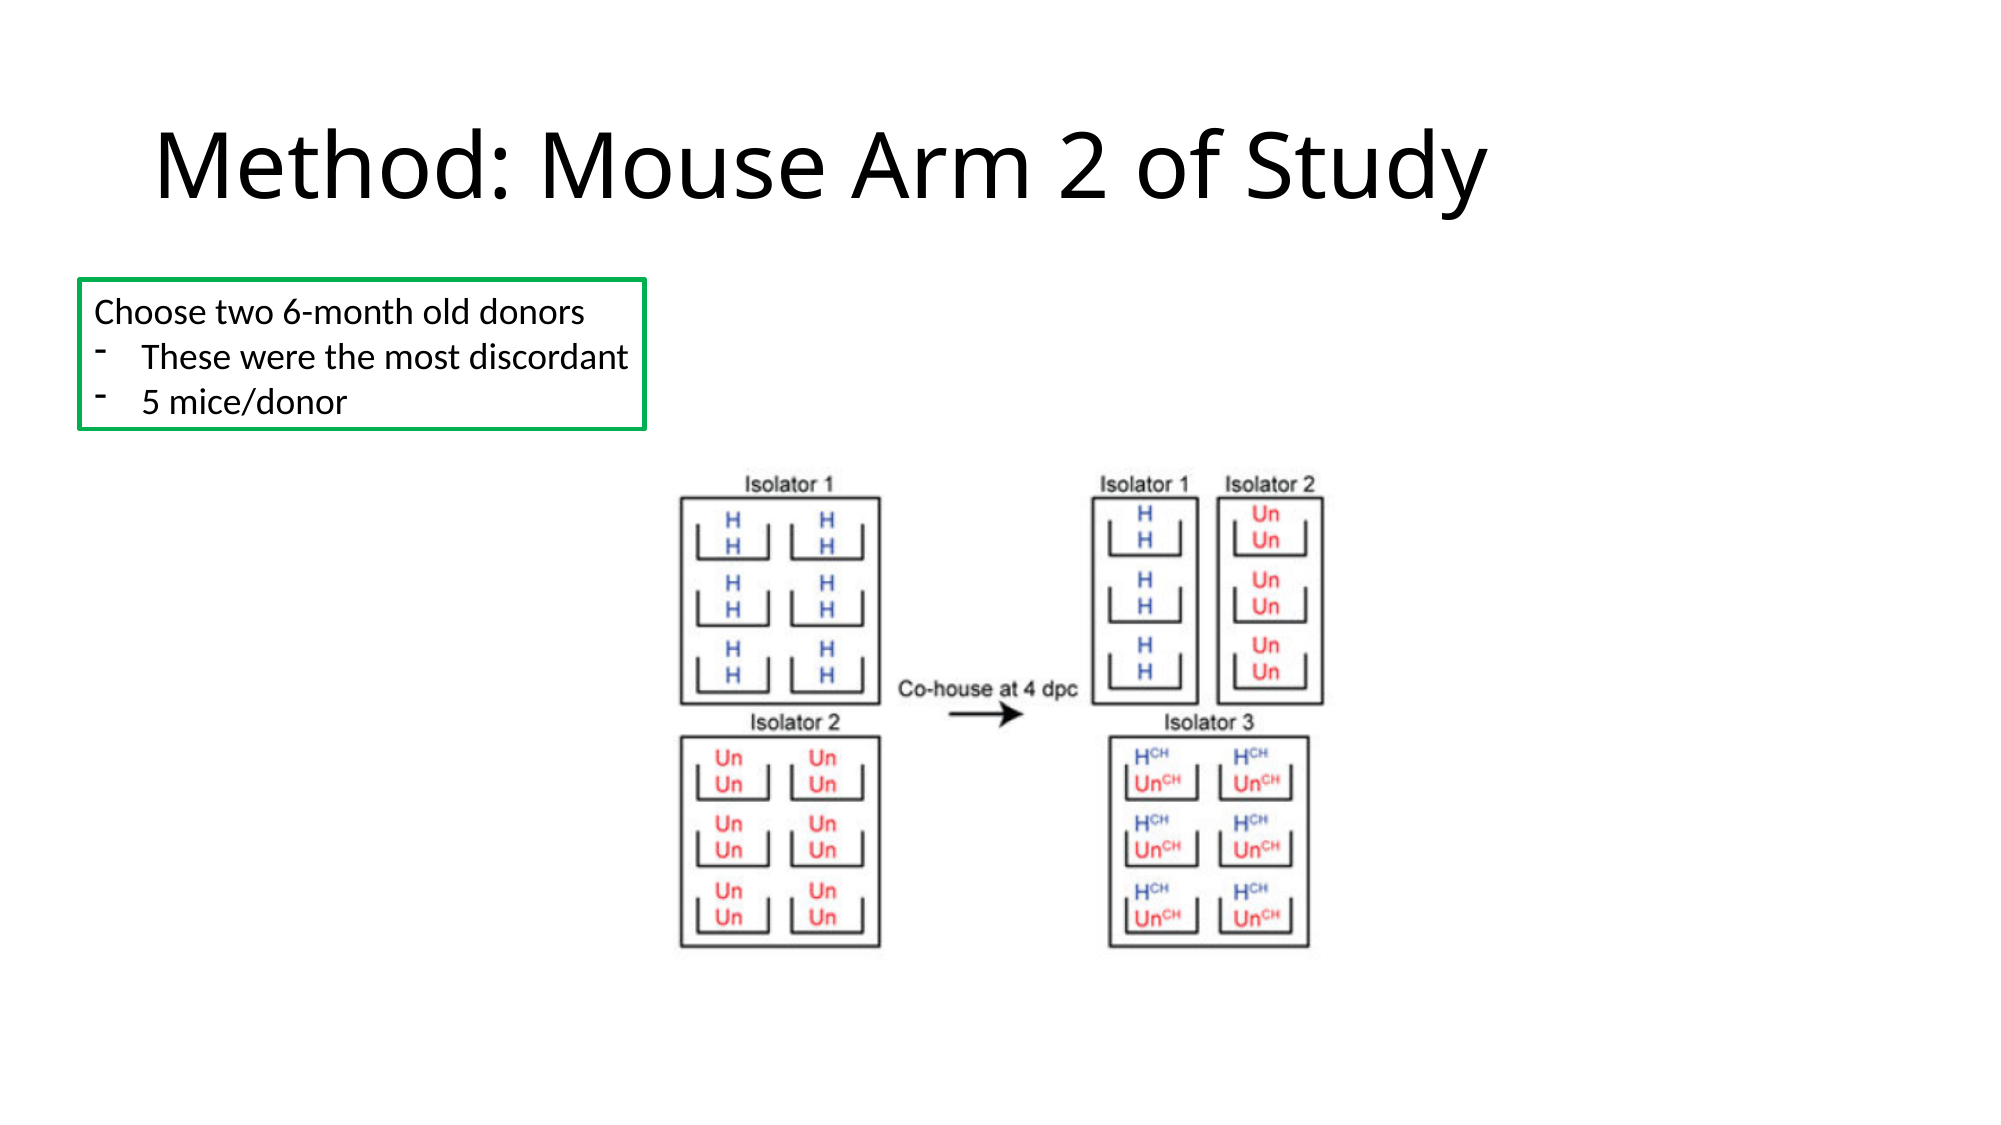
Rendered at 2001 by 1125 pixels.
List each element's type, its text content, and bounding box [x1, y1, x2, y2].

picture [646, 445, 1354, 977]
text_box Choose two 6-month old donors These were the most discordant 5 mice/donor [79, 279, 645, 429]
title Method: Mouse Arm 2 of Study [137, 59, 1863, 278]
